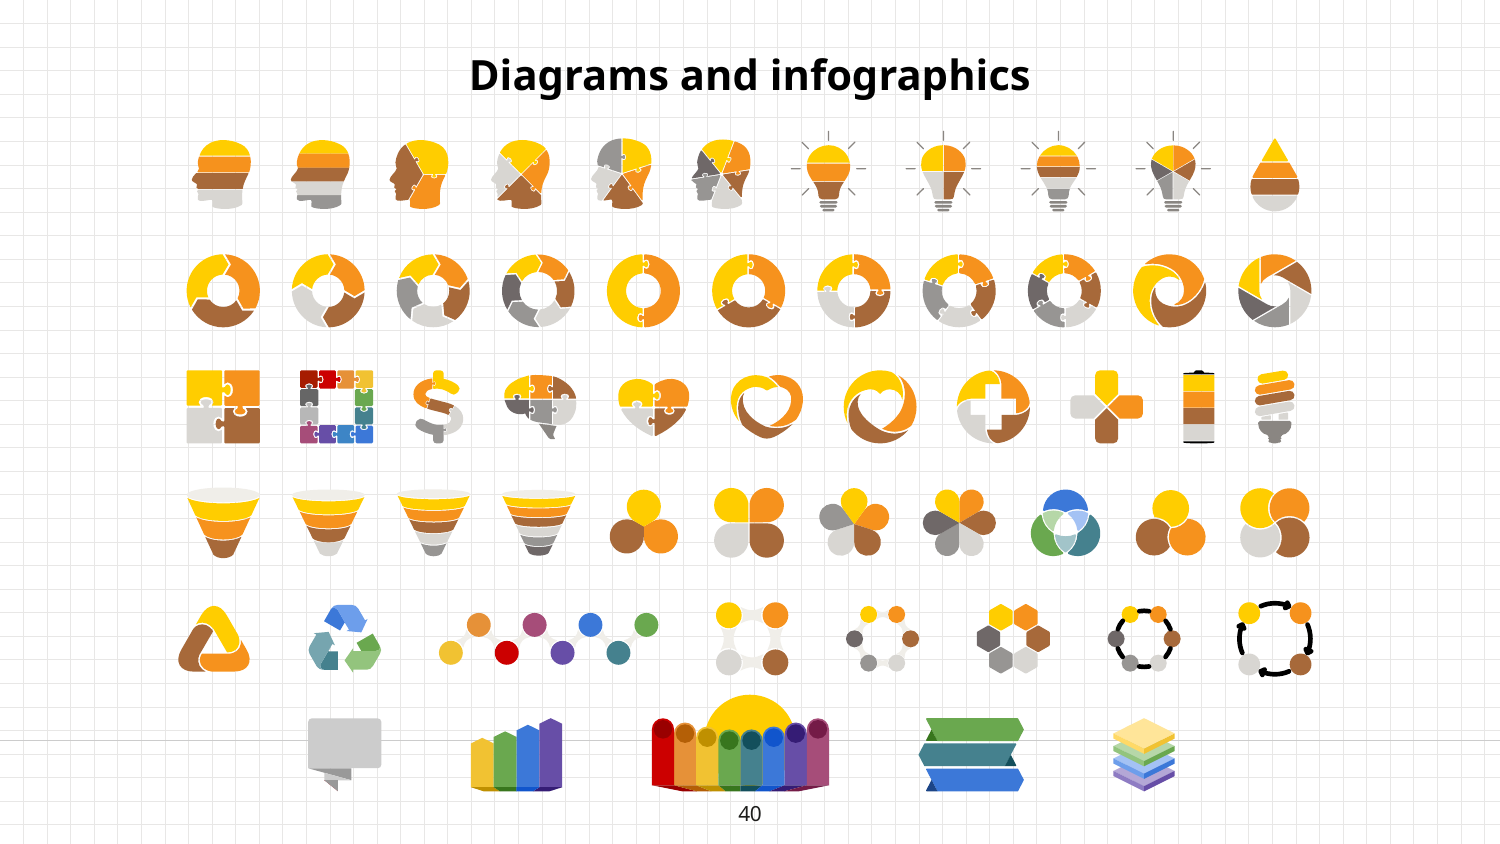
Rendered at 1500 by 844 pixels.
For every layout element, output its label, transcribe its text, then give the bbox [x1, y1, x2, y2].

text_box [308, 604, 382, 673]
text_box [1027, 254, 1102, 328]
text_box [790, 130, 867, 212]
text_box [922, 254, 996, 328]
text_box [606, 254, 681, 328]
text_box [922, 487, 997, 559]
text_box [616, 377, 691, 437]
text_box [1254, 369, 1296, 444]
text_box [730, 374, 804, 439]
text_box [1132, 254, 1207, 328]
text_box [186, 254, 261, 328]
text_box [396, 489, 471, 557]
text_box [843, 370, 917, 444]
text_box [956, 370, 1031, 444]
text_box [976, 603, 1051, 674]
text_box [1238, 487, 1312, 558]
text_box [503, 374, 577, 440]
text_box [501, 489, 576, 556]
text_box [191, 137, 252, 212]
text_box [1238, 253, 1312, 328]
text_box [389, 137, 452, 212]
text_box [590, 137, 653, 212]
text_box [1250, 137, 1300, 212]
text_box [905, 130, 982, 212]
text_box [1135, 130, 1212, 212]
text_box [396, 254, 470, 328]
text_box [606, 489, 681, 557]
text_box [918, 717, 1025, 792]
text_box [490, 137, 552, 212]
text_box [186, 370, 260, 444]
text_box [845, 605, 920, 672]
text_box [291, 254, 365, 328]
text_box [1020, 130, 1097, 212]
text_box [715, 601, 789, 676]
slide_number 40 [705, 799, 795, 844]
title Diagrams and infographics [140, 40, 1360, 106]
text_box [470, 717, 563, 792]
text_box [712, 485, 786, 560]
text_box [413, 370, 464, 444]
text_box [177, 605, 251, 672]
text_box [817, 253, 891, 328]
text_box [690, 137, 752, 212]
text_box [291, 489, 366, 557]
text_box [438, 612, 659, 665]
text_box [299, 370, 374, 444]
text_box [501, 253, 576, 328]
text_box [1070, 370, 1144, 444]
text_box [307, 718, 382, 792]
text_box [1238, 601, 1312, 676]
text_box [1113, 717, 1175, 792]
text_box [186, 487, 260, 559]
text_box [1183, 370, 1215, 444]
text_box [651, 717, 830, 792]
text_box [711, 253, 786, 328]
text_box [817, 487, 891, 558]
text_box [1107, 605, 1181, 672]
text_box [1132, 489, 1207, 556]
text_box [290, 137, 351, 212]
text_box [1027, 489, 1102, 557]
